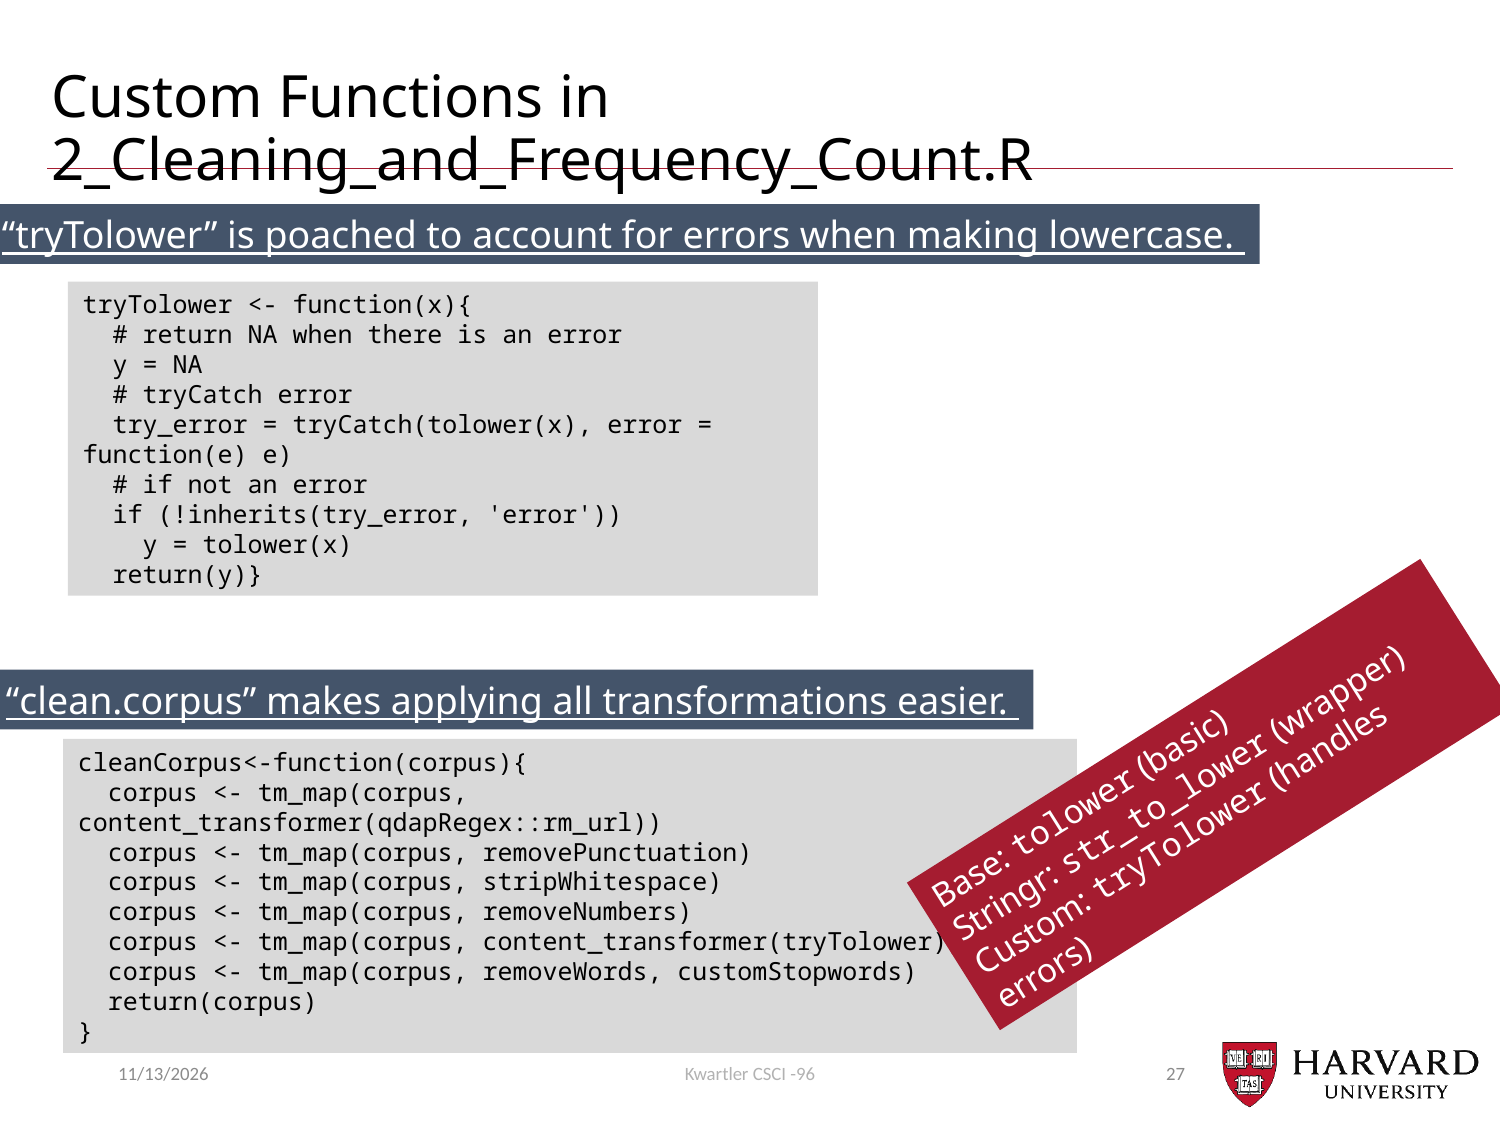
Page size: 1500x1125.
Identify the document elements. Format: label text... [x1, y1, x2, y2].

text_box Base: tolower (basic) Stringr: str_to_lower (wrapper) Custom: tryTolower (handles errors) [906, 558, 1500, 1031]
title Custom Functions in 2_Cleaning_and_Frequency_Count.R [36, 59, 1458, 157]
text_box tryTolower <- function(x){ # return NA when there is an error y = NA # tryCatch error try_error = tryCatch(tolower(x), error = function(e) e) # if not an error if (!inherits(try_error, 'error')) y = tolower(x) return(y)} [67, 281, 818, 596]
text_box cleanCorpus<-function(corpus){ corpus <- tm_map(corpus, content_transformer(qdapRegex::rm_url)) corpus <- tm_map(corpus, removePunctuation) corpus <- tm_map(corpus, stripWhitespace) corpus <- tm_map(corpus, removeNumbers) corpus <- tm_map(corpus, content_transformer(tryTolower)) corpus <- tm_map(corpus, removeWords, customStopwords) return(corpus) } [63, 738, 1077, 1053]
footer Kwartler CSCI -96 [496, 1042, 1004, 1103]
text_box “clean.corpus” makes applying all transformations easier. [0, 669, 1034, 730]
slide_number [103, 1053, 441, 1103]
slide_number 27 [1059, 1042, 1200, 1103]
text_box “tryTolower” is poached to account for errors when making lowercase. [0, 204, 1260, 264]
picture [1200, 1024, 1500, 1125]
